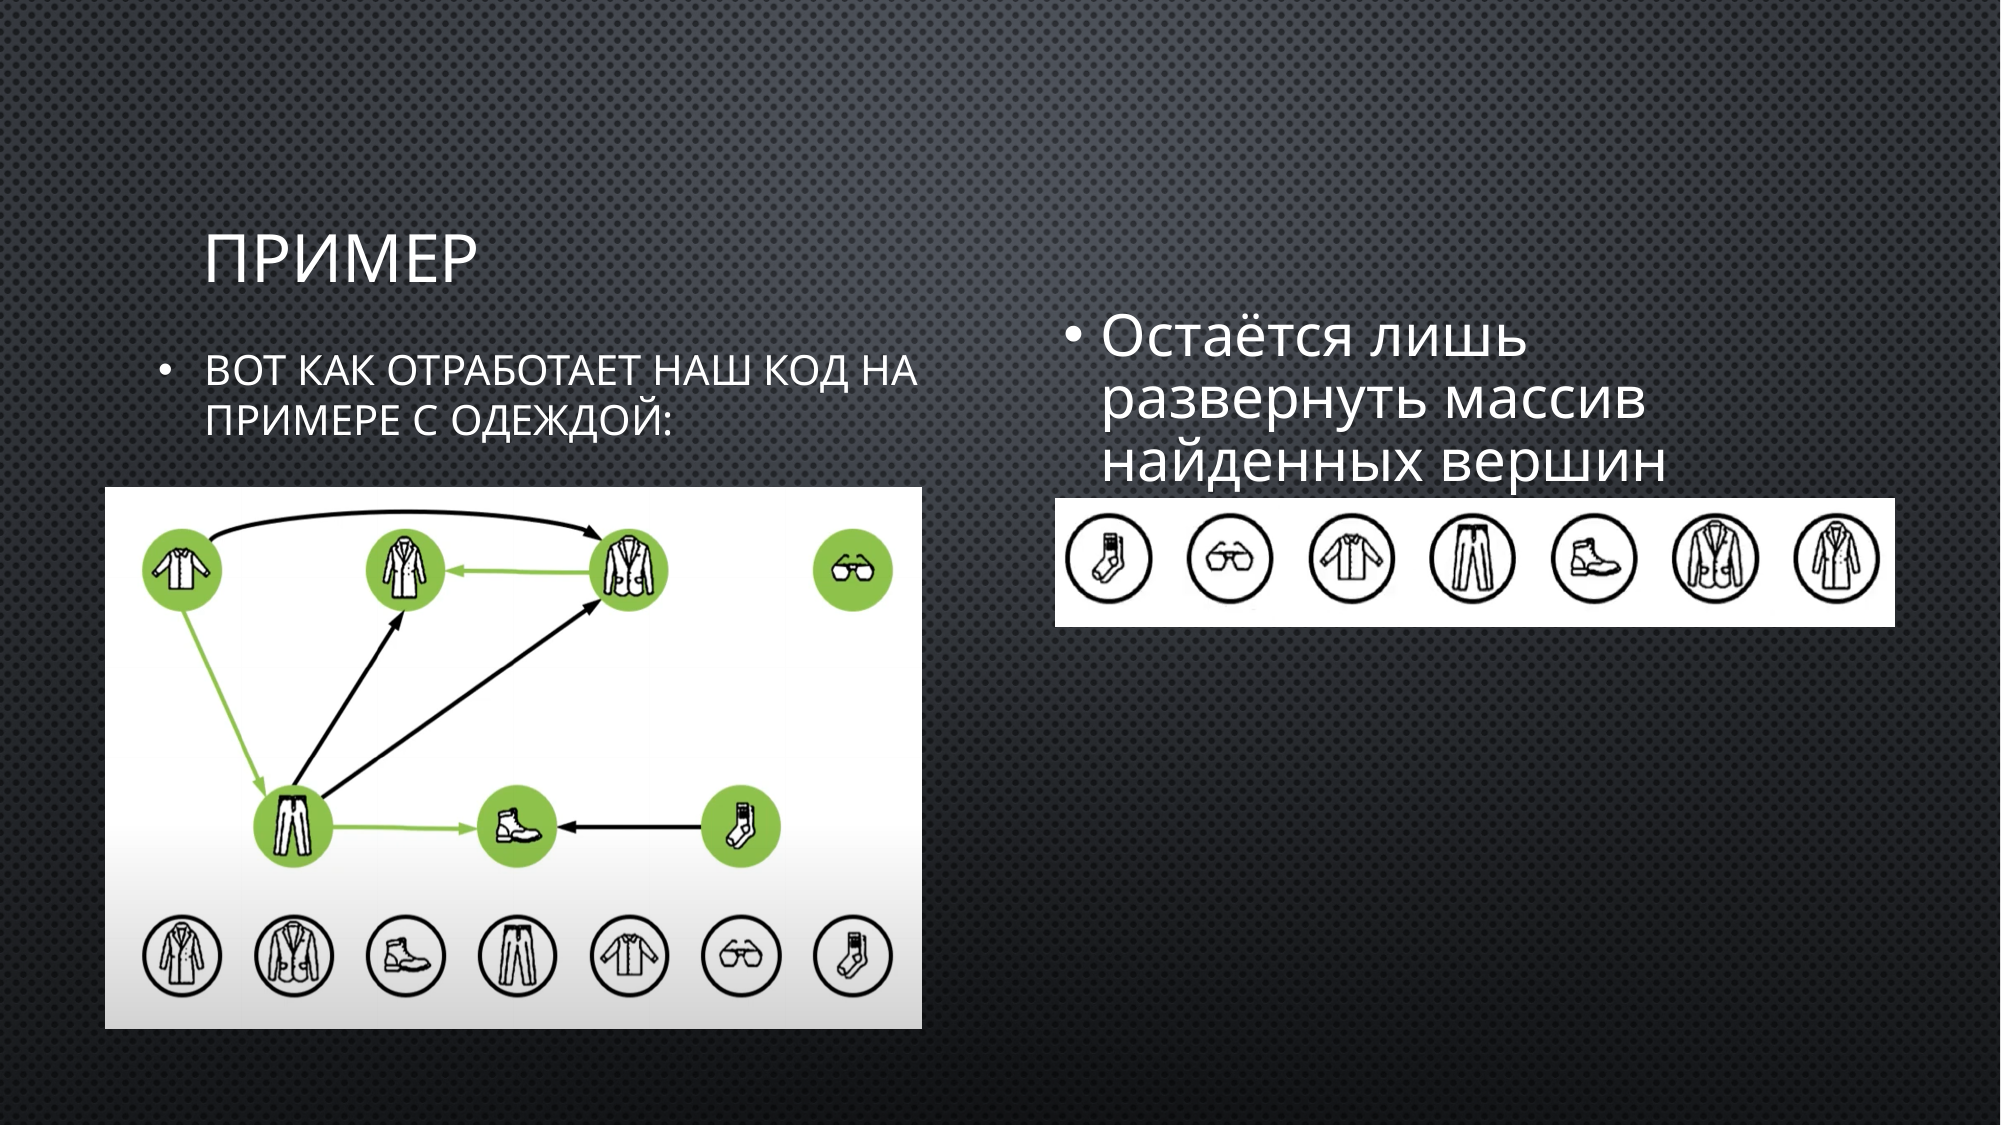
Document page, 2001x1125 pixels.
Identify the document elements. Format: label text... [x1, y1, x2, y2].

title Пример [187, 99, 1813, 413]
picture [1055, 498, 1895, 627]
text_box Остаётся лишь развернуть массив найденных вершин [1048, 298, 1887, 1035]
picture [105, 486, 922, 1030]
list Вот как отработает наш код на примере с одеждой: [143, 229, 982, 630]
